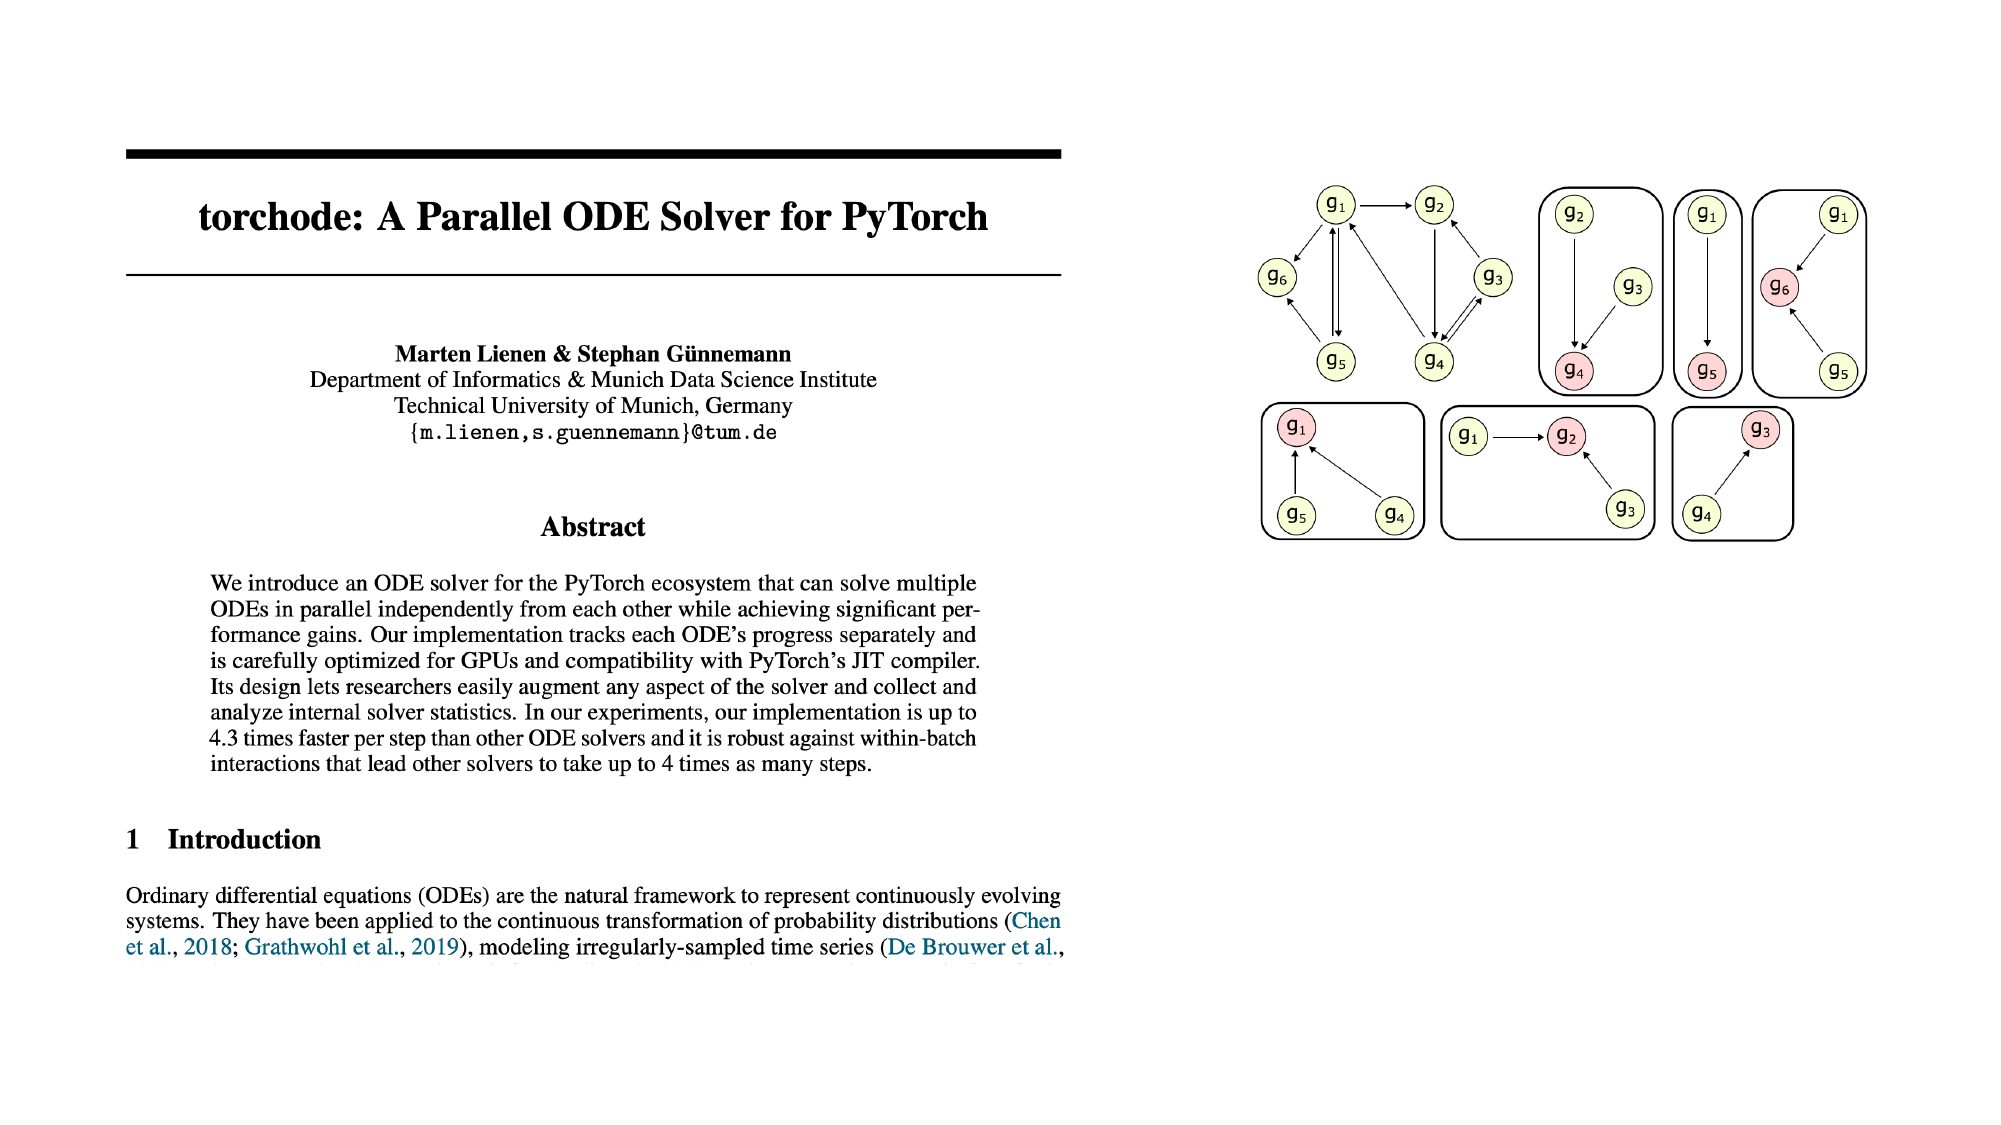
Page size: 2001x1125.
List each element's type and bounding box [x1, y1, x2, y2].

picture [21, 101, 1909, 964]
